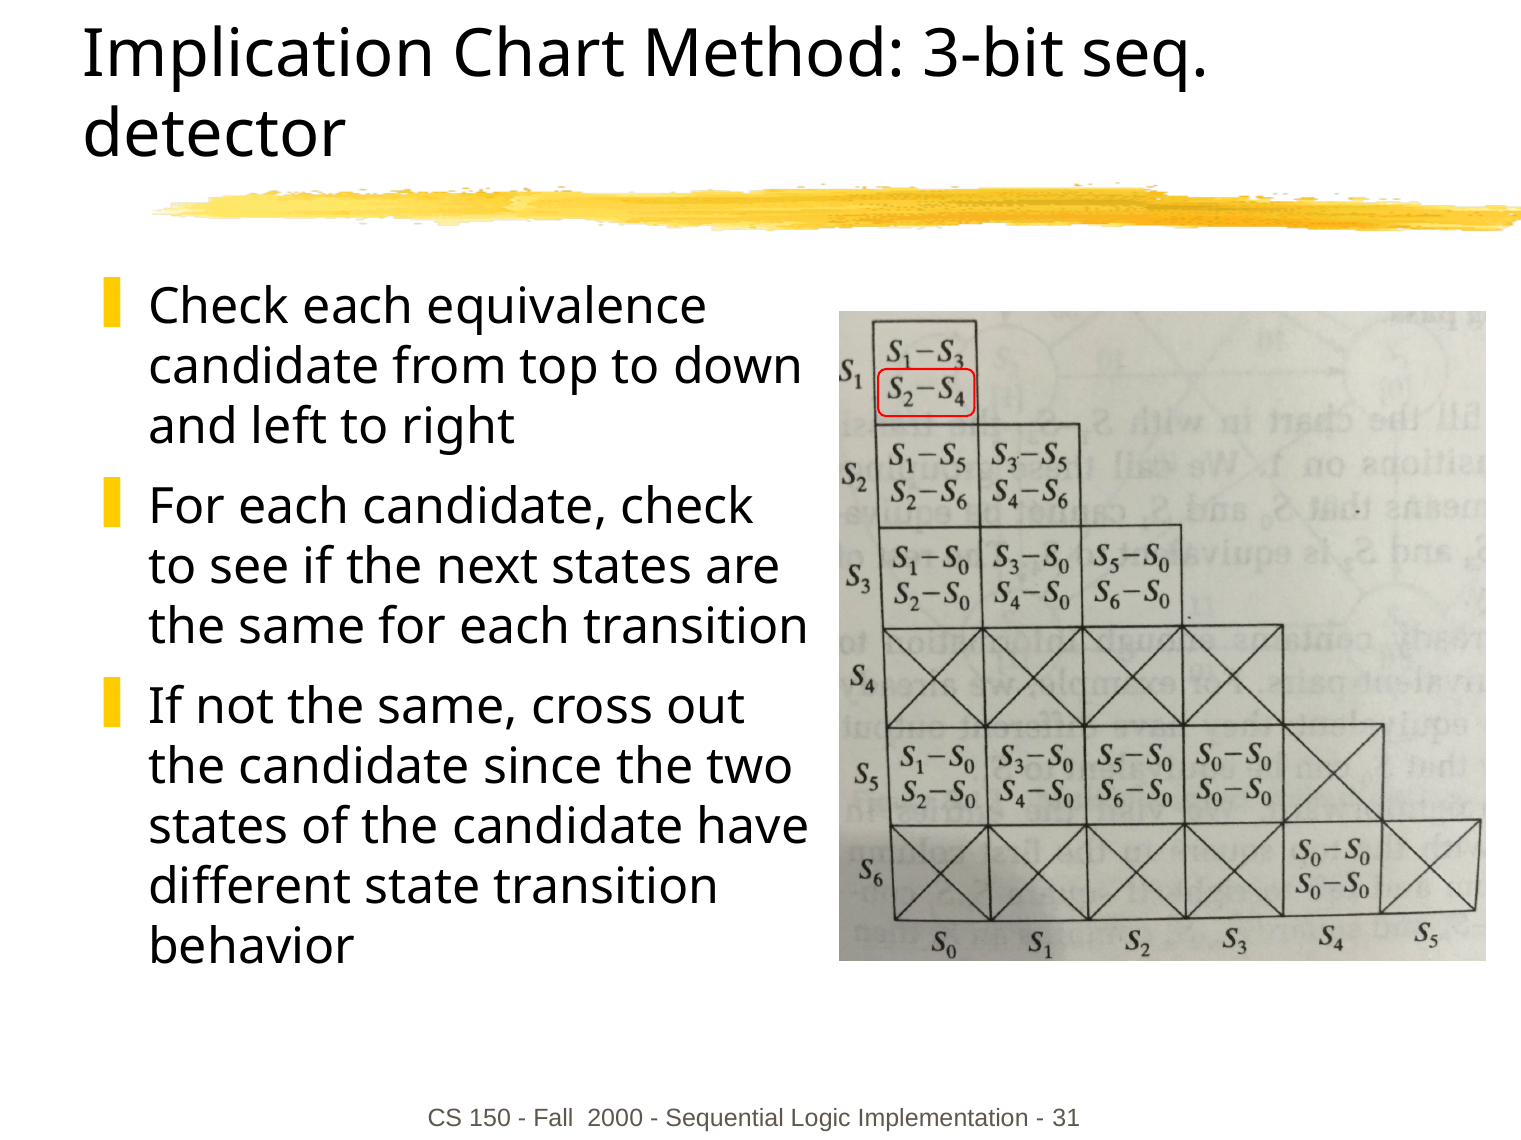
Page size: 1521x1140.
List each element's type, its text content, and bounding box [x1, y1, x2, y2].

picture [839, 311, 1486, 961]
picture [152, 177, 1521, 242]
title Implication Chart Method: 3-bit seq. detector [67, 38, 1361, 178]
list Check each equivalence candidate from top to down and left to right For each candidate, check to see if the next states are the same for each transition If not the same, cross out the candidate since the two states of the candidate have different state transition behavior [76, 265, 826, 1007]
footer CS 150 - Fall 2000 - Sequential Logic Implementation - 31 [388, 1063, 1120, 1140]
